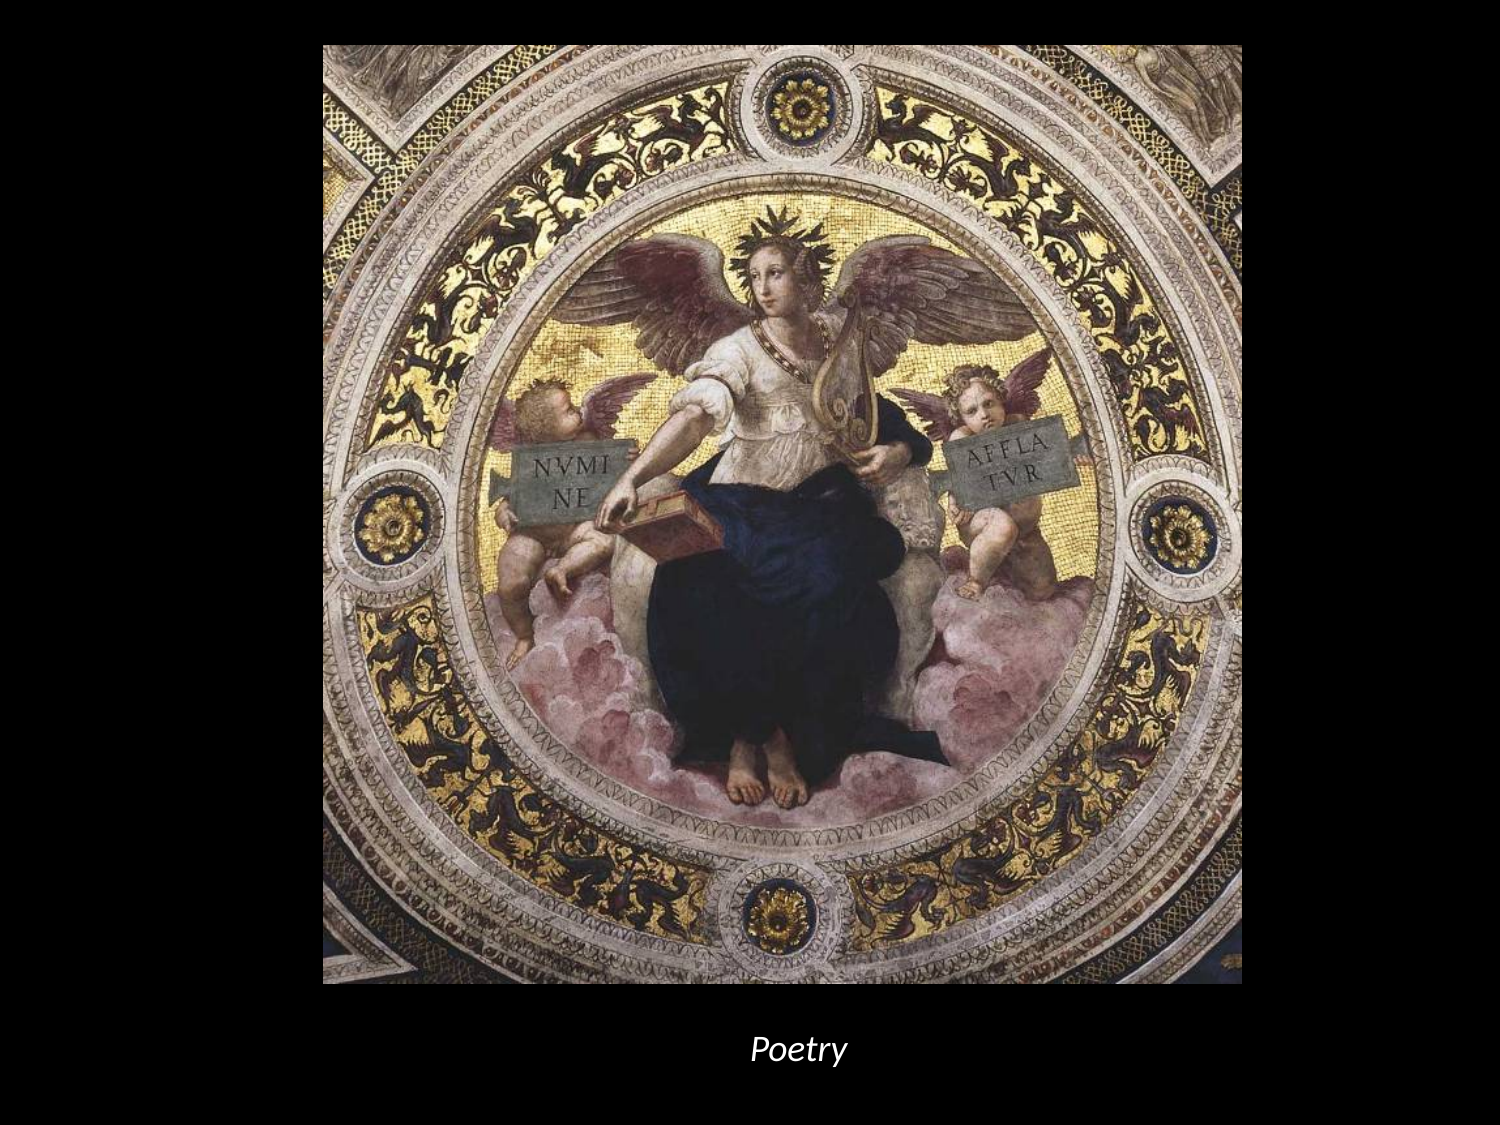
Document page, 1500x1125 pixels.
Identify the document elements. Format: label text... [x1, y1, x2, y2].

picture [322, 44, 1242, 985]
text_box Poetry [734, 1016, 863, 1077]
